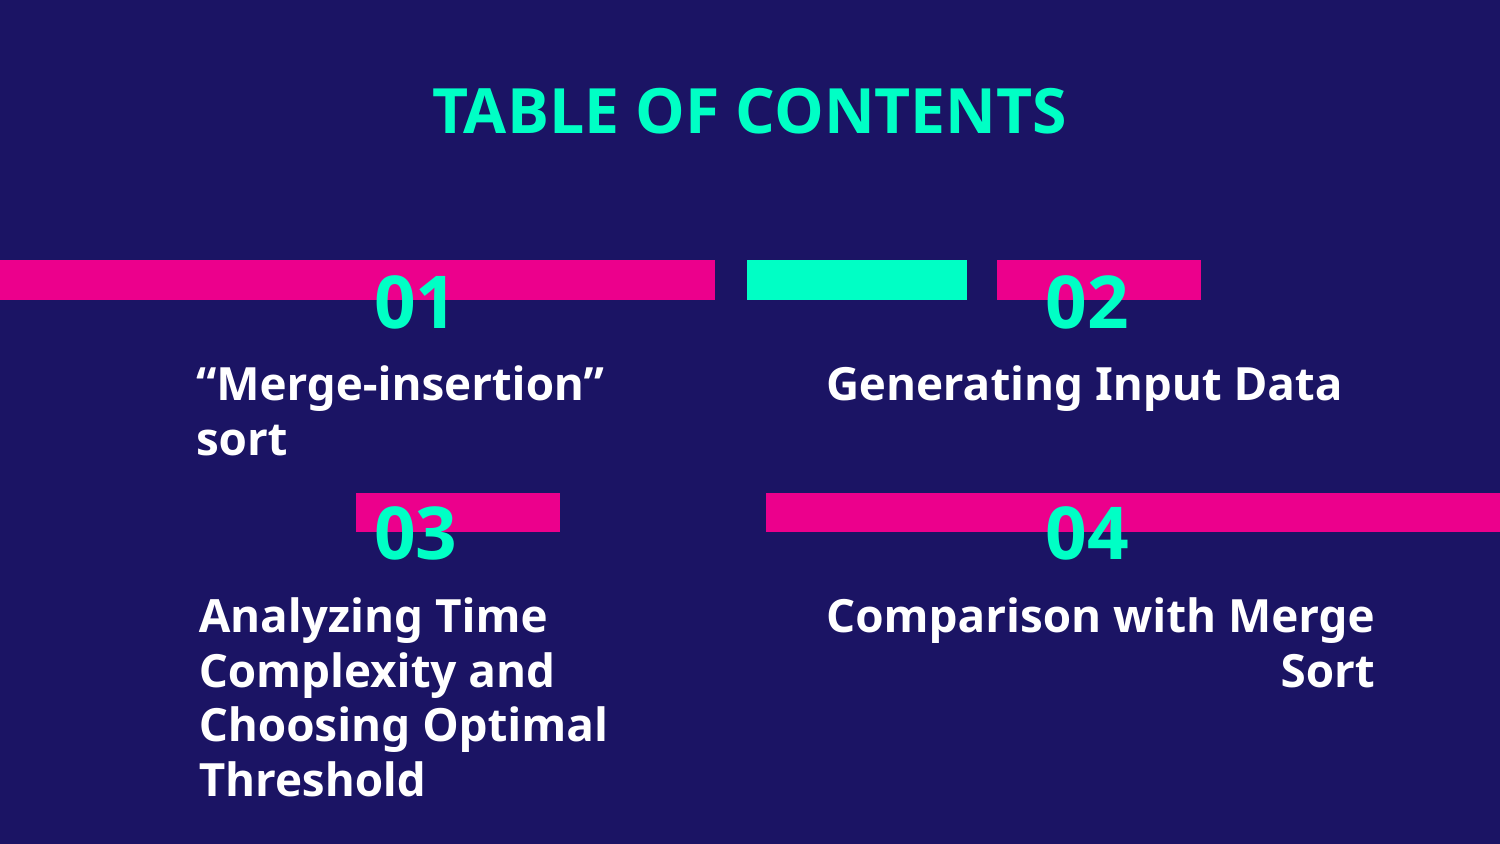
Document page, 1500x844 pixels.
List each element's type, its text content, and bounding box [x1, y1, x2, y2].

title 02 [789, 303, 1145, 343]
subtitle Analyzing Time Complexity and Choosing Optimal Threshold [183, 586, 712, 844]
title TABLE OF CONTENTS [209, 56, 1291, 166]
subtitle “Merge-insertion” sort [181, 354, 715, 425]
title 03 [359, 534, 715, 574]
subtitle Generating Input Data [789, 354, 1358, 425]
subtitle Comparison with Merge Sort [789, 586, 1390, 657]
title 01 [359, 303, 715, 343]
title 04 [789, 534, 1145, 574]
